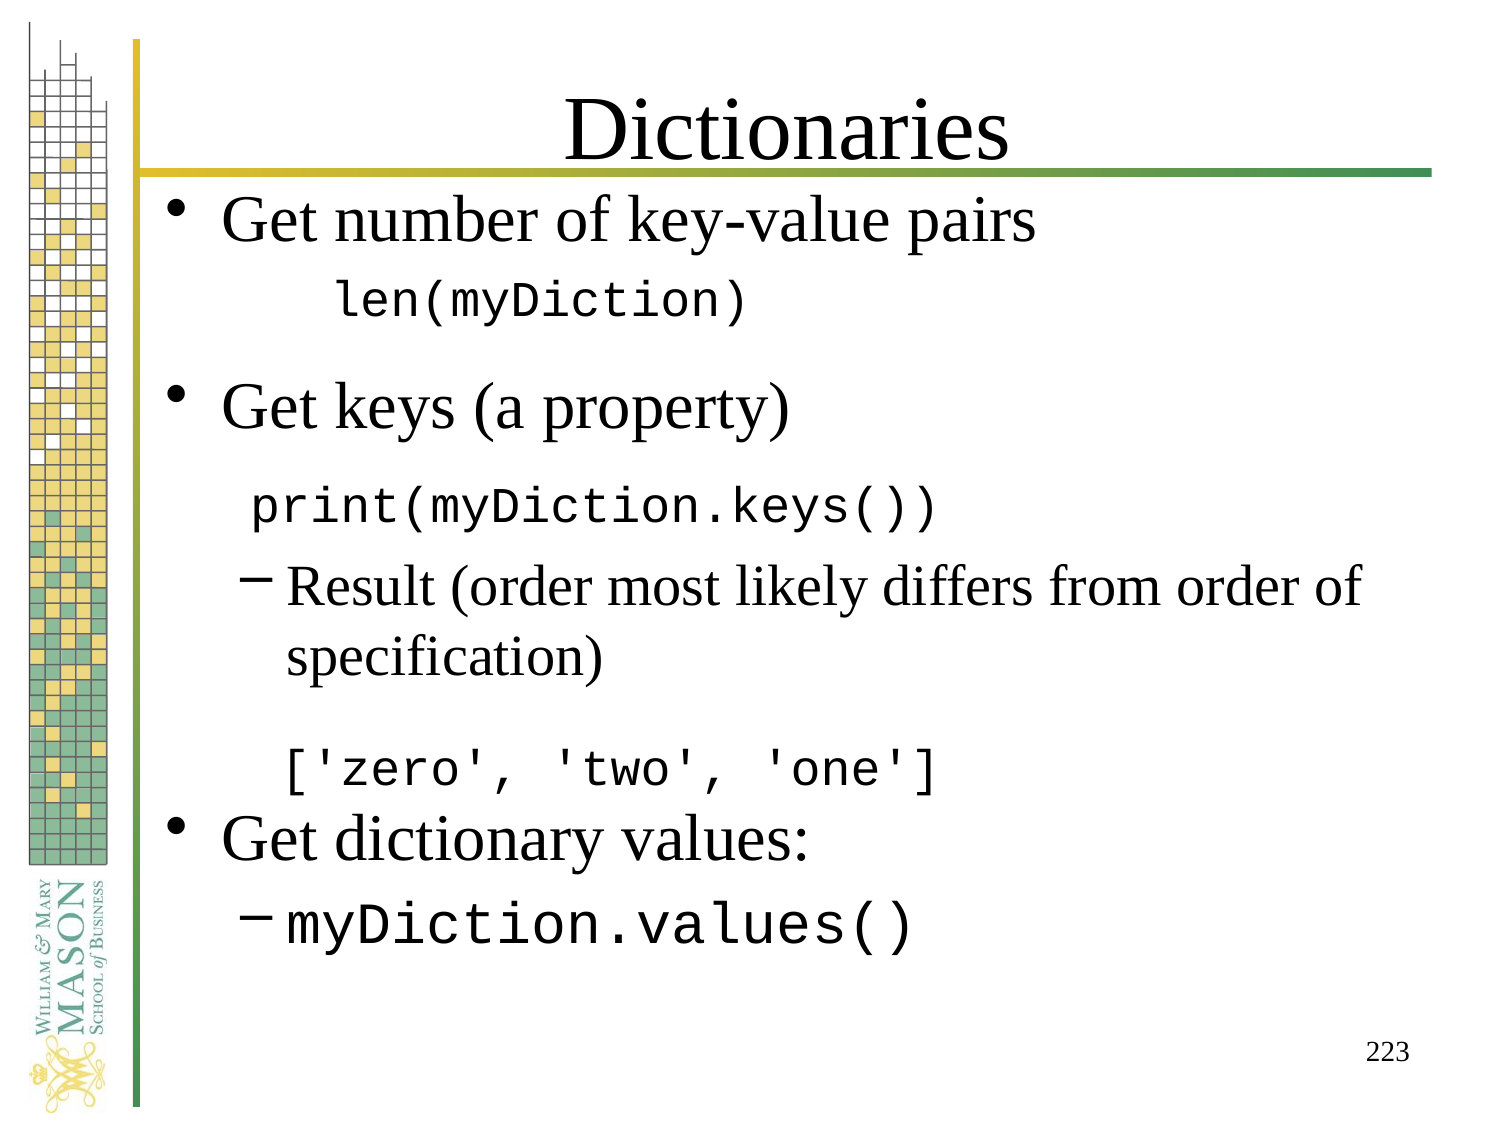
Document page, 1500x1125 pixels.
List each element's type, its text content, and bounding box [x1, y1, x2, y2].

table_cell is [29, 879, 107, 1113]
title Dictionaries [150, 45, 1425, 167]
text_box len(myDiction) [315, 259, 766, 335]
list Get number of key-value pairs Get keys (a property) Result (order most likely differs from order of specification) Get dictionary values: myDiction.values() [150, 167, 1425, 936]
text_box print(myDiction.keys()) [235, 465, 956, 540]
slide_number 223 [1048, 1024, 1426, 1103]
text_box ['zero', 'two', 'one'] [265, 728, 956, 804]
